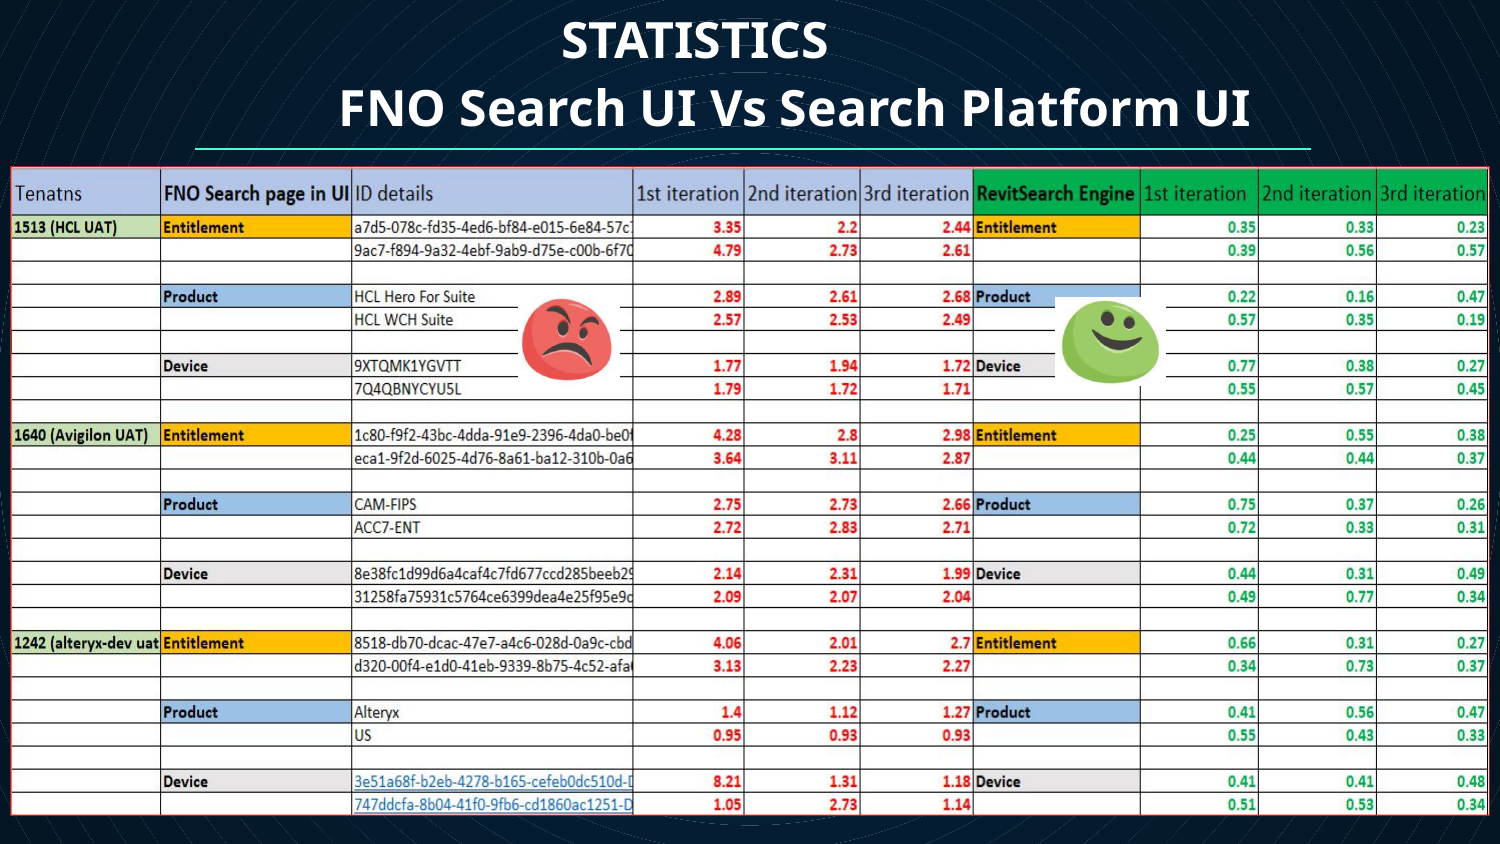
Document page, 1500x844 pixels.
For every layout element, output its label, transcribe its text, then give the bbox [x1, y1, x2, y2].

text_box STATISTICS FNO Search UI Vs Search Platform UI [247, 1, 1278, 148]
text_box STATISTICS FNO Search UI Vs Search Platform UI [247, 158, 1278, 164]
picture [10, 166, 1490, 816]
